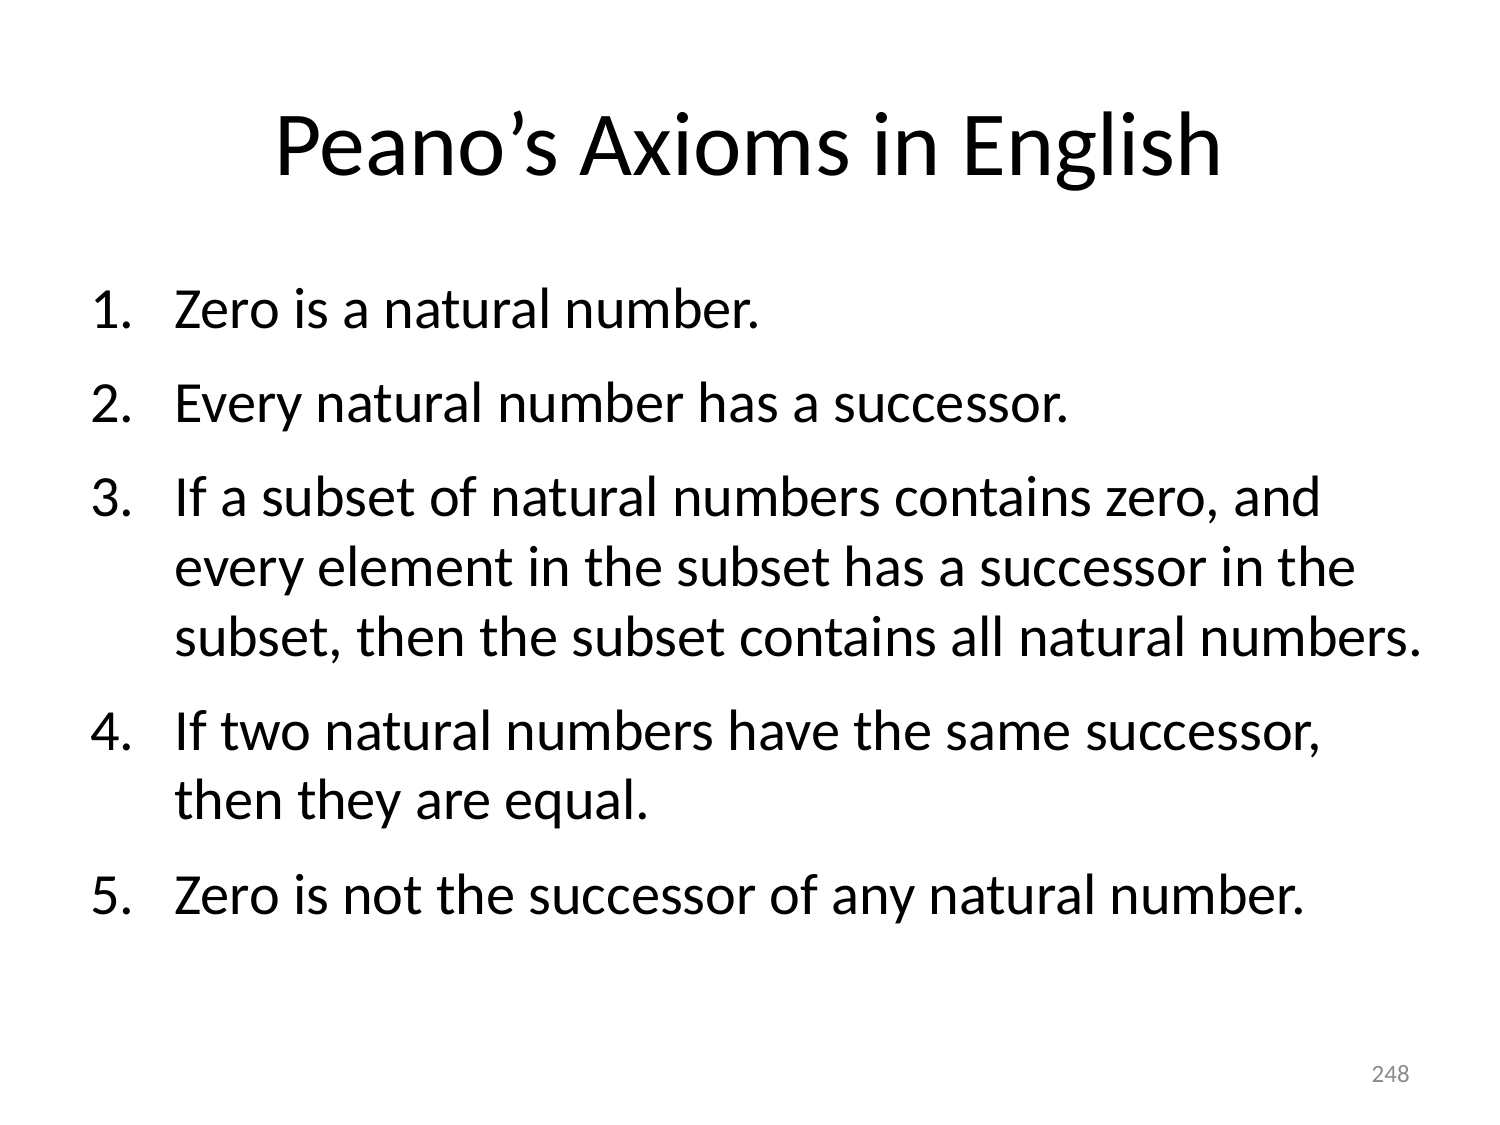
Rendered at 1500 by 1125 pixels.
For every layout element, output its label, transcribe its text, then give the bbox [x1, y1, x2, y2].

title Peano’s Axioms in English [75, 45, 1425, 233]
list Zero is a natural number. Every natural number has a successor. If a subset of natural numbers contains zero, and every element in the subset has a successor in the subset, then the subset contains all natural numbers. If two natural numbers have the same successor, then they are equal. Zero is not the successor of any natural number. [75, 262, 1455, 1005]
slide_number 248 [1074, 1042, 1425, 1103]
